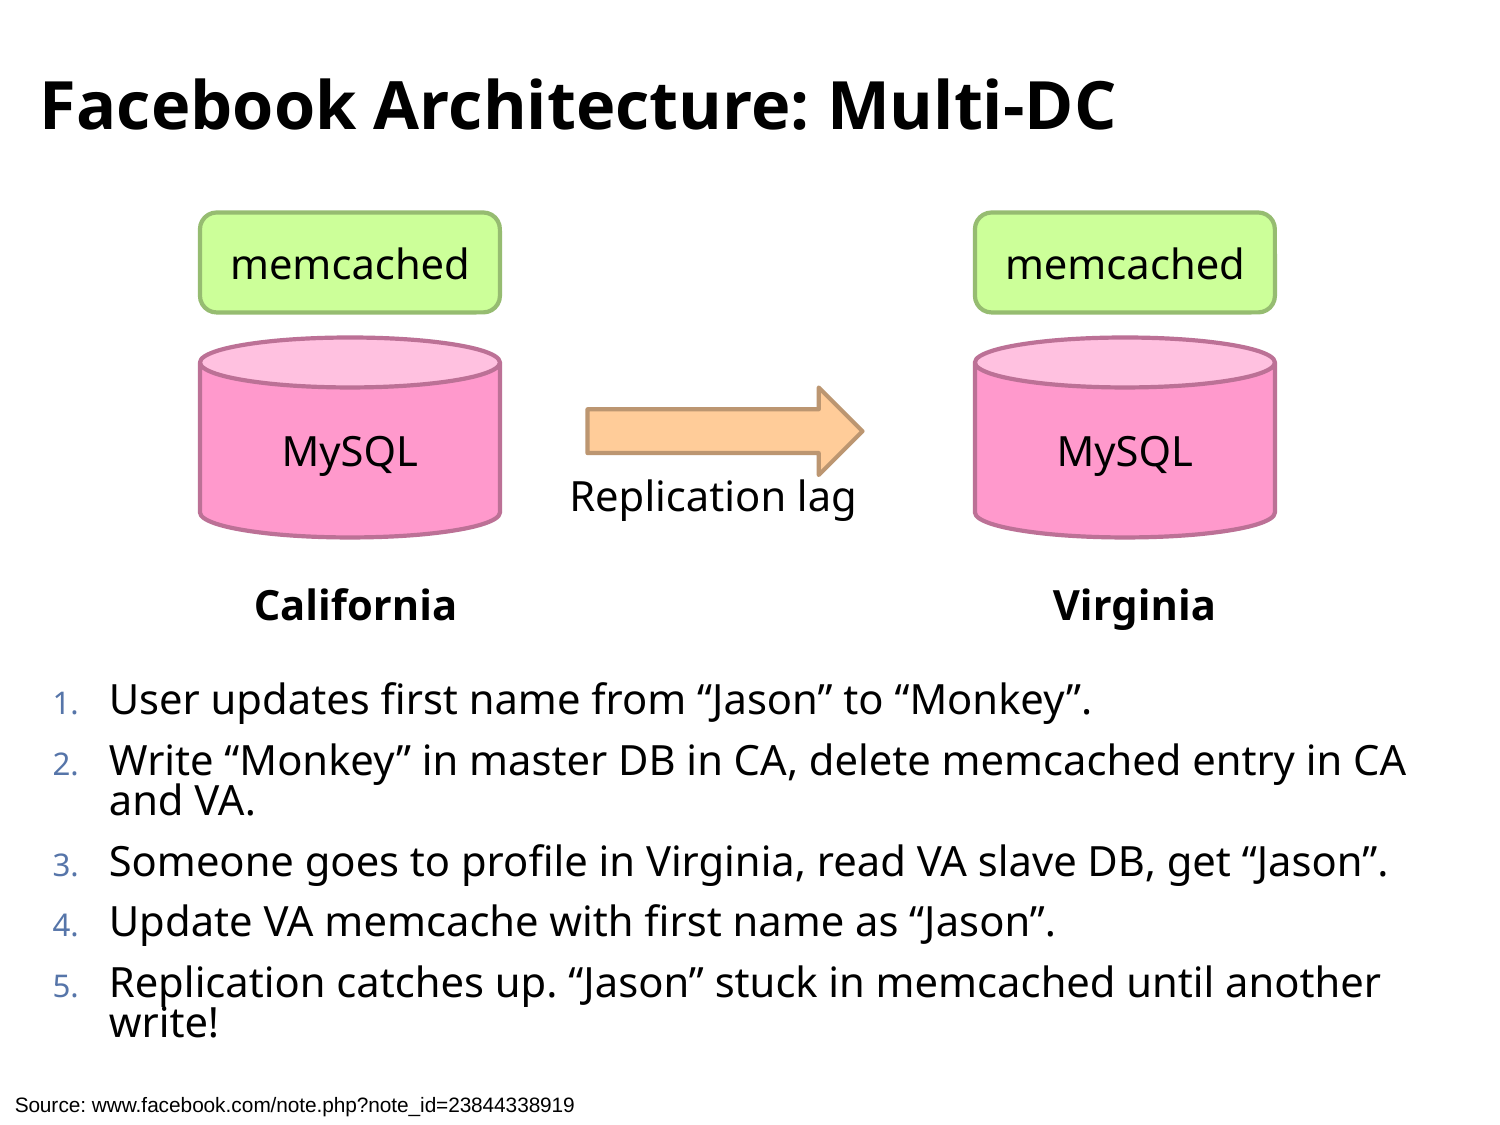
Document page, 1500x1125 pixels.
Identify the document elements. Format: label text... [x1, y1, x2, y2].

text_box memcached [197, 210, 503, 315]
text_box memcached [972, 210, 1278, 315]
text_box [585, 385, 865, 462]
text_box Replication lag [554, 462, 872, 528]
text_box Virginia [1038, 570, 1232, 636]
text_box Source: www.facebook.com/note.php?note_id=23844338919 [0, 1084, 1388, 1125]
title Facebook Architecture: Multi-DC [24, 18, 1451, 188]
text_box California [238, 570, 473, 636]
text_box MySQL [972, 335, 1278, 540]
list User updates first name from “Jason” to “Monkey”. Write “Monkey” in master DB in CA, delete memcached entry in CA and VA. Someone goes to profile in Virginia, read VA slave DB, get “Jason”. Update VA memcache with first name as “Jason”. Replication catches up. “Jason” stuck in memcached until another write! [37, 674, 1463, 1051]
text_box MySQL [197, 335, 503, 540]
